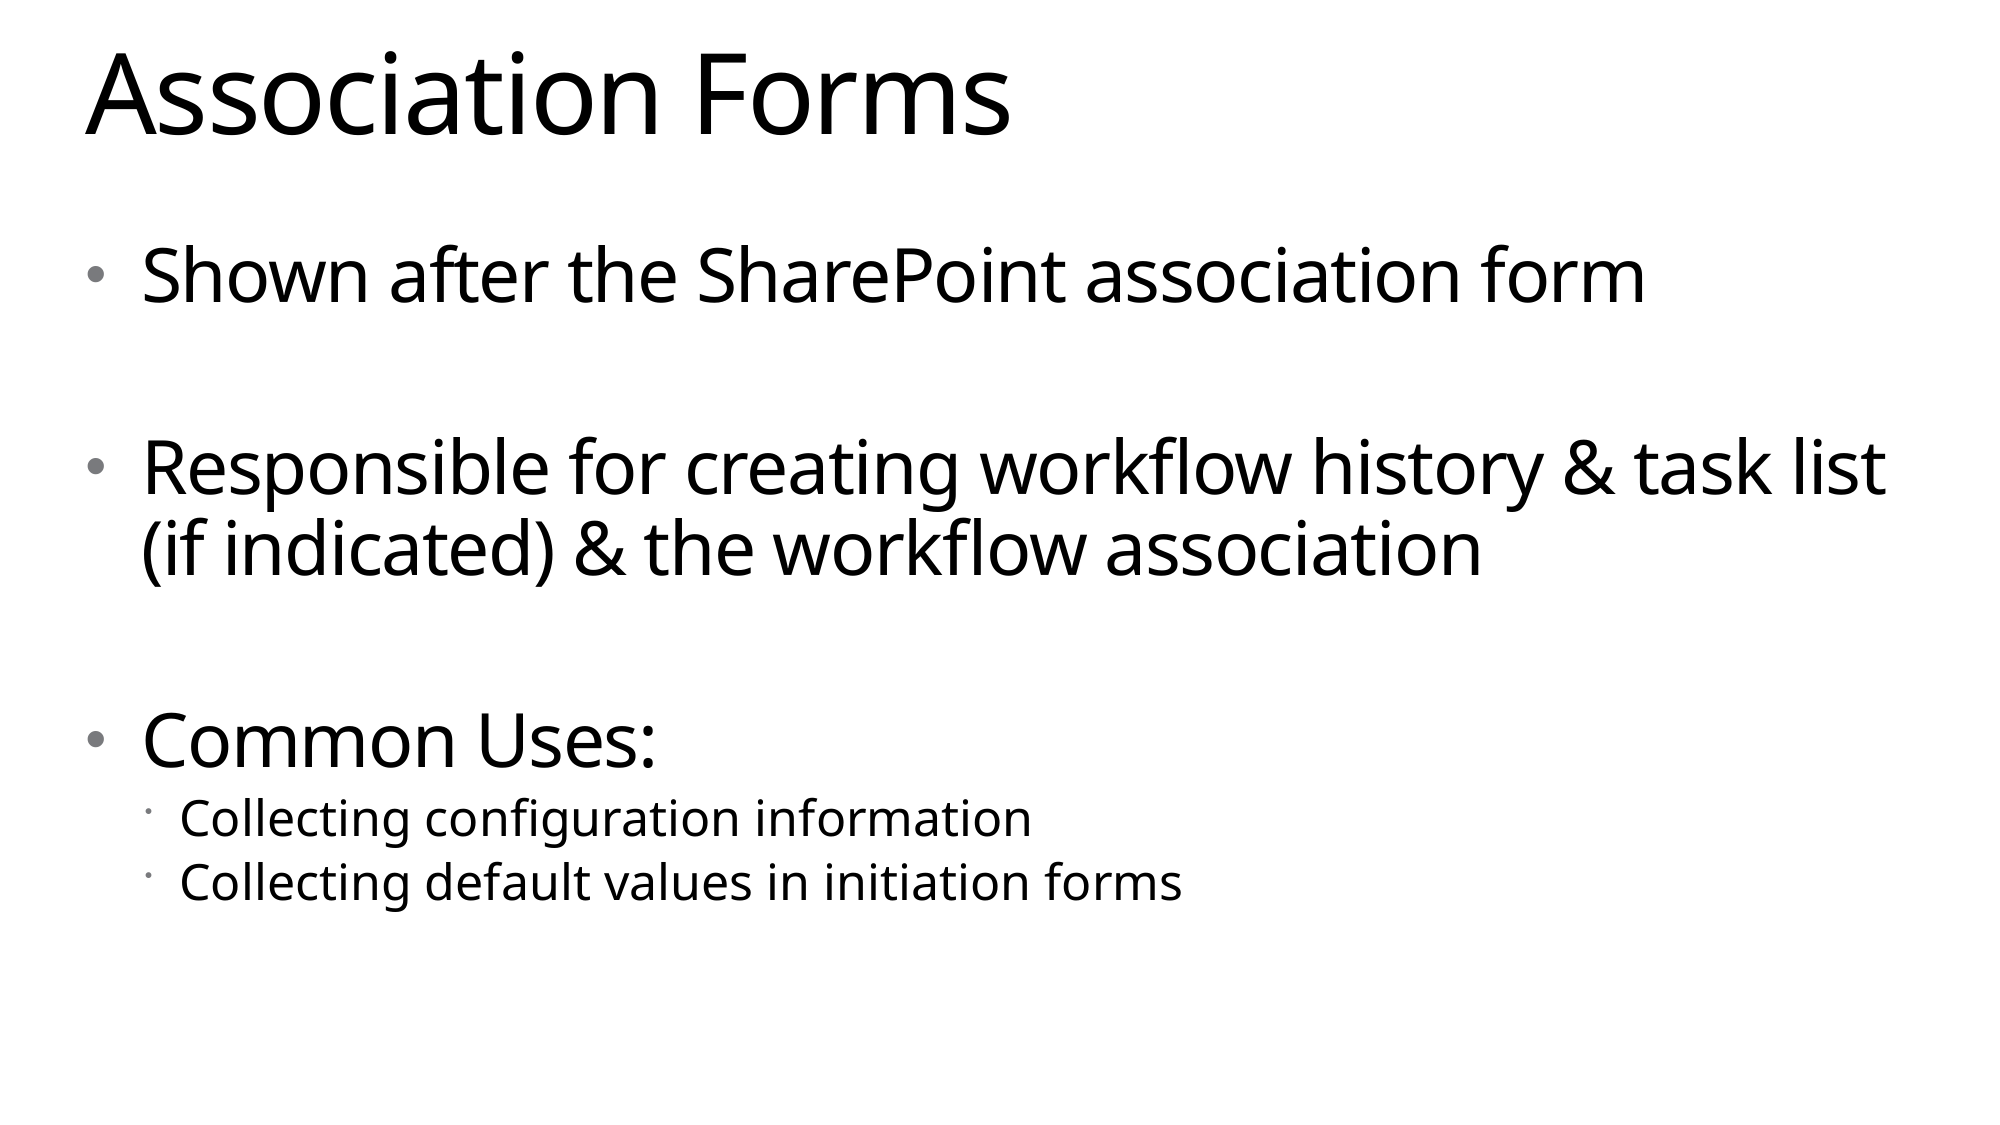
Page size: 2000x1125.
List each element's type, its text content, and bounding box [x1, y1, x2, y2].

list Shown after the SharePoint association form Responsible for creating workflow history & task list (if indicated) & the workflow association Common Uses: Collecting configuration information Collecting default values in initiation forms [85, 237, 1915, 575]
title Association Forms [85, 37, 1914, 161]
